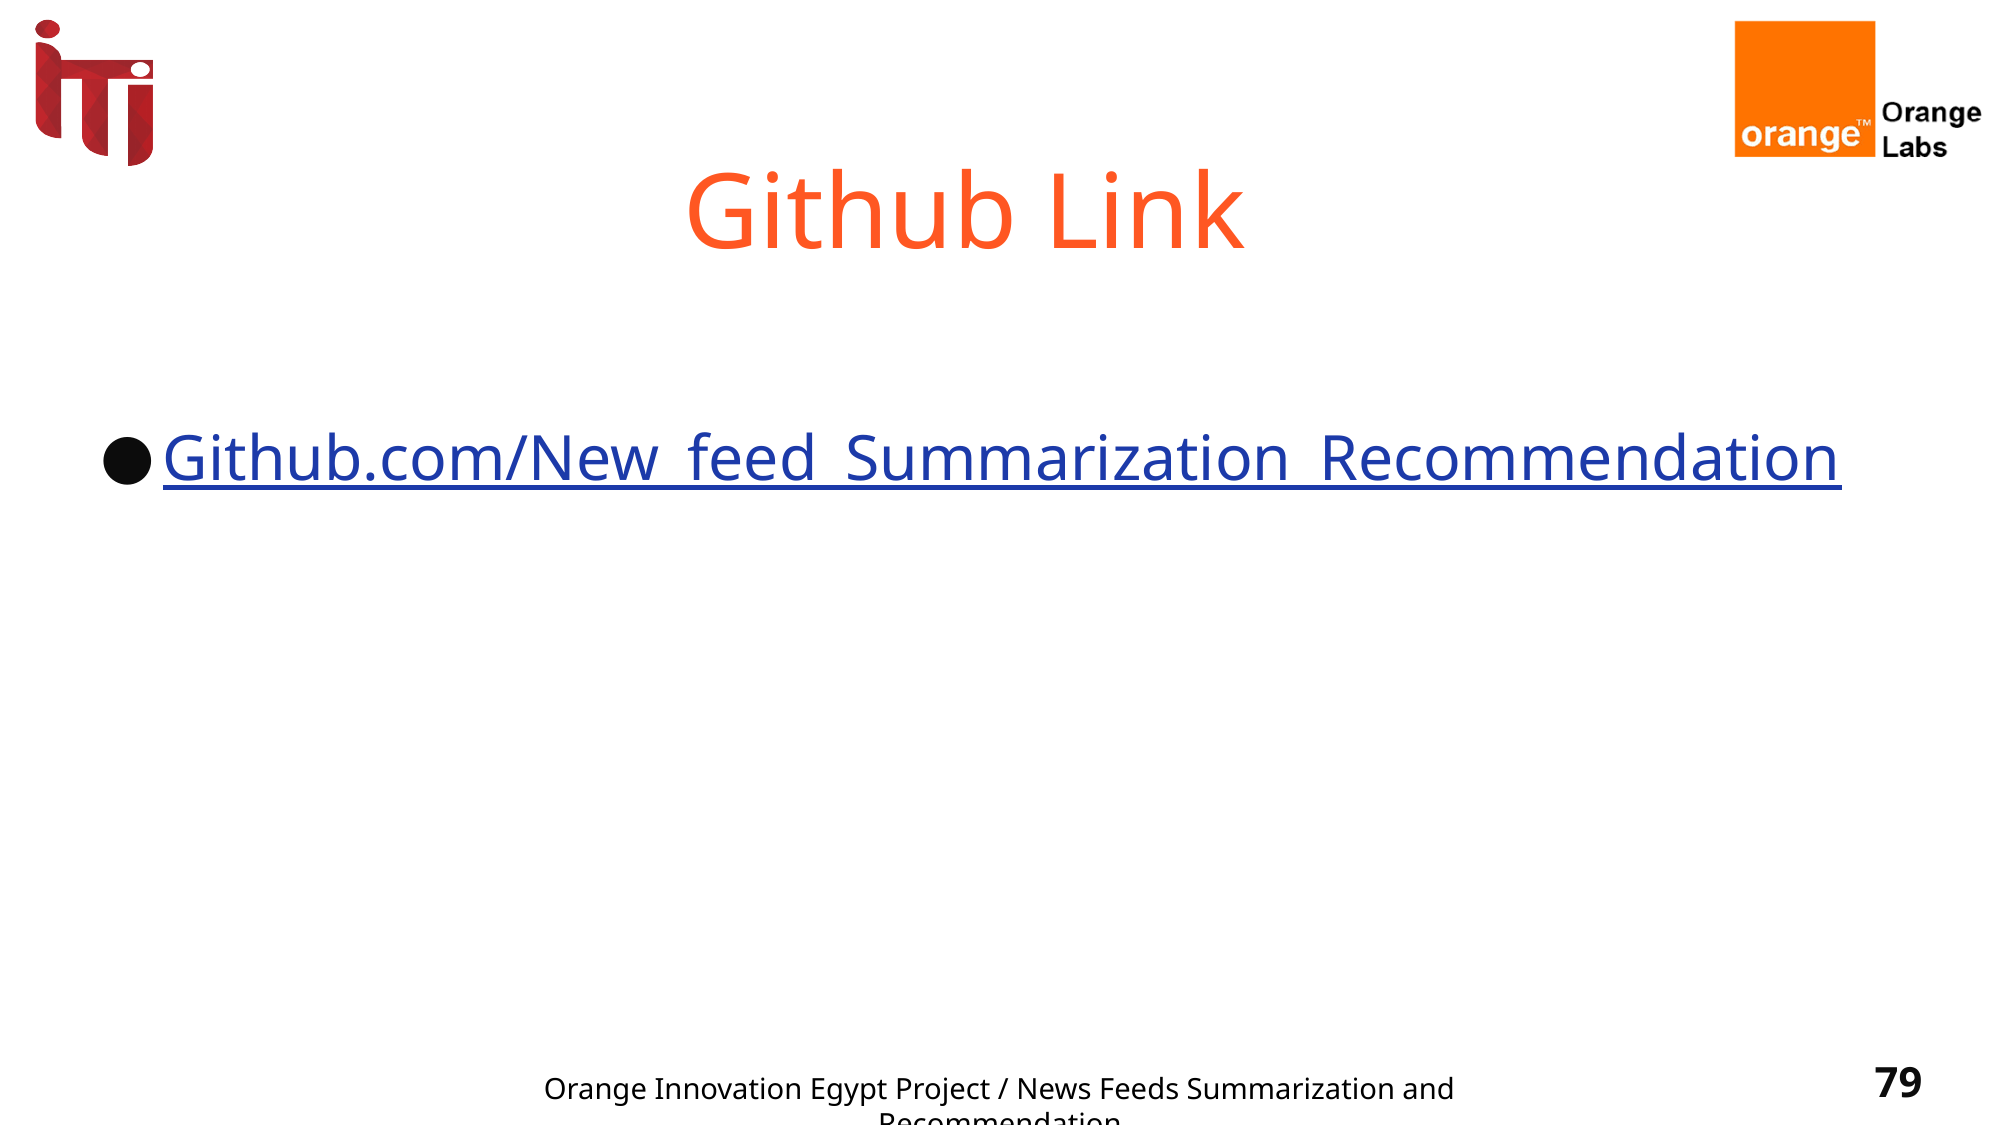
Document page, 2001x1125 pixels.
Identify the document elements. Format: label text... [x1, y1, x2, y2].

title Github Link [168, 96, 1763, 342]
picture [1712, 12, 2000, 166]
list Github.com/New_feed_Summarization_Recommendation [80, 412, 1913, 998]
picture [24, 0, 169, 166]
slide_number ‹#› [1777, 1061, 1938, 1107]
